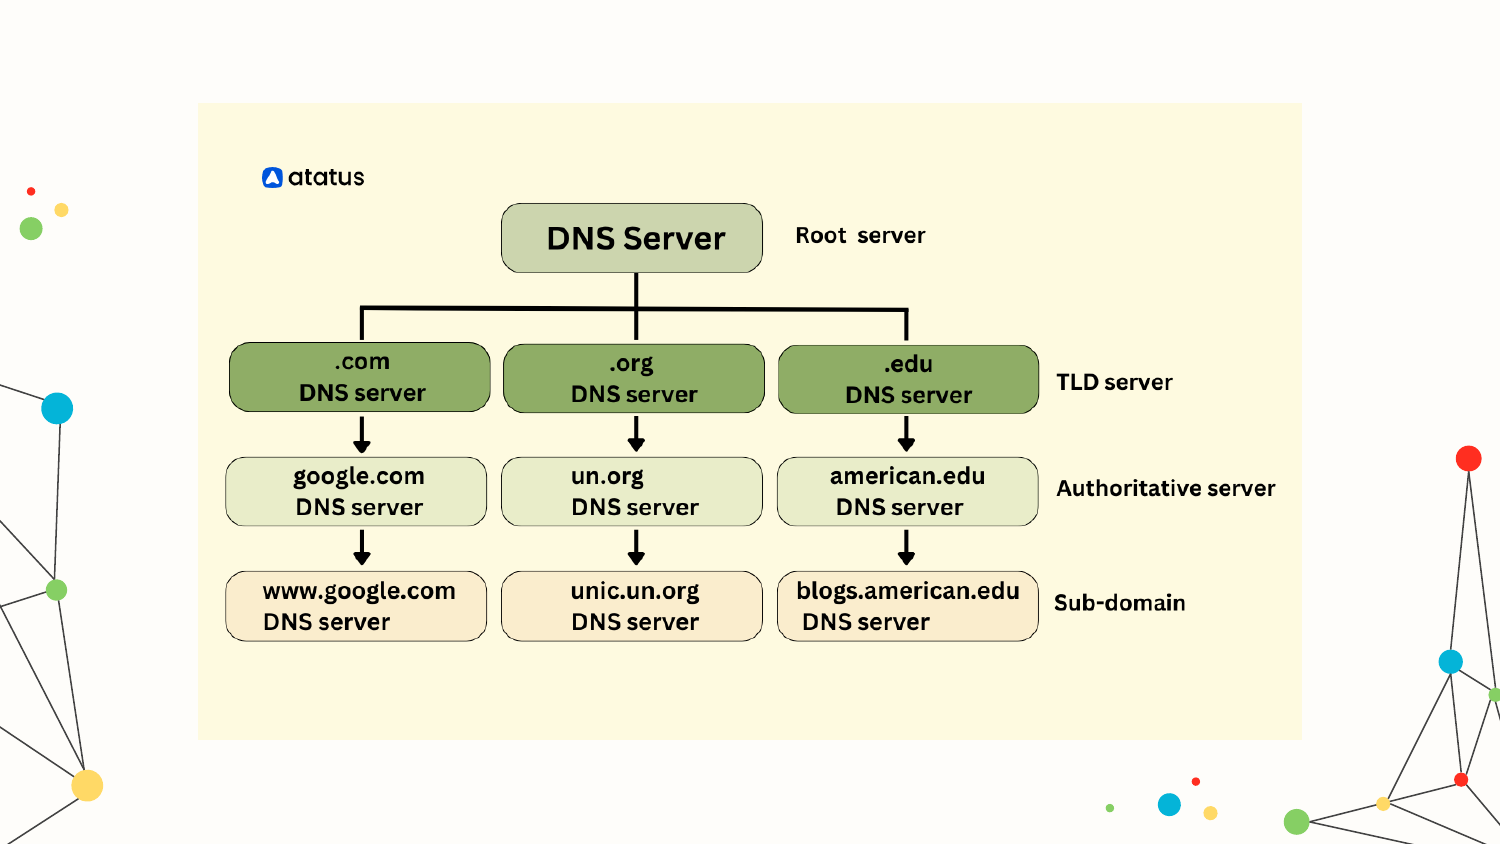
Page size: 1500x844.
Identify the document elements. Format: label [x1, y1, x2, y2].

picture [198, 103, 1302, 741]
